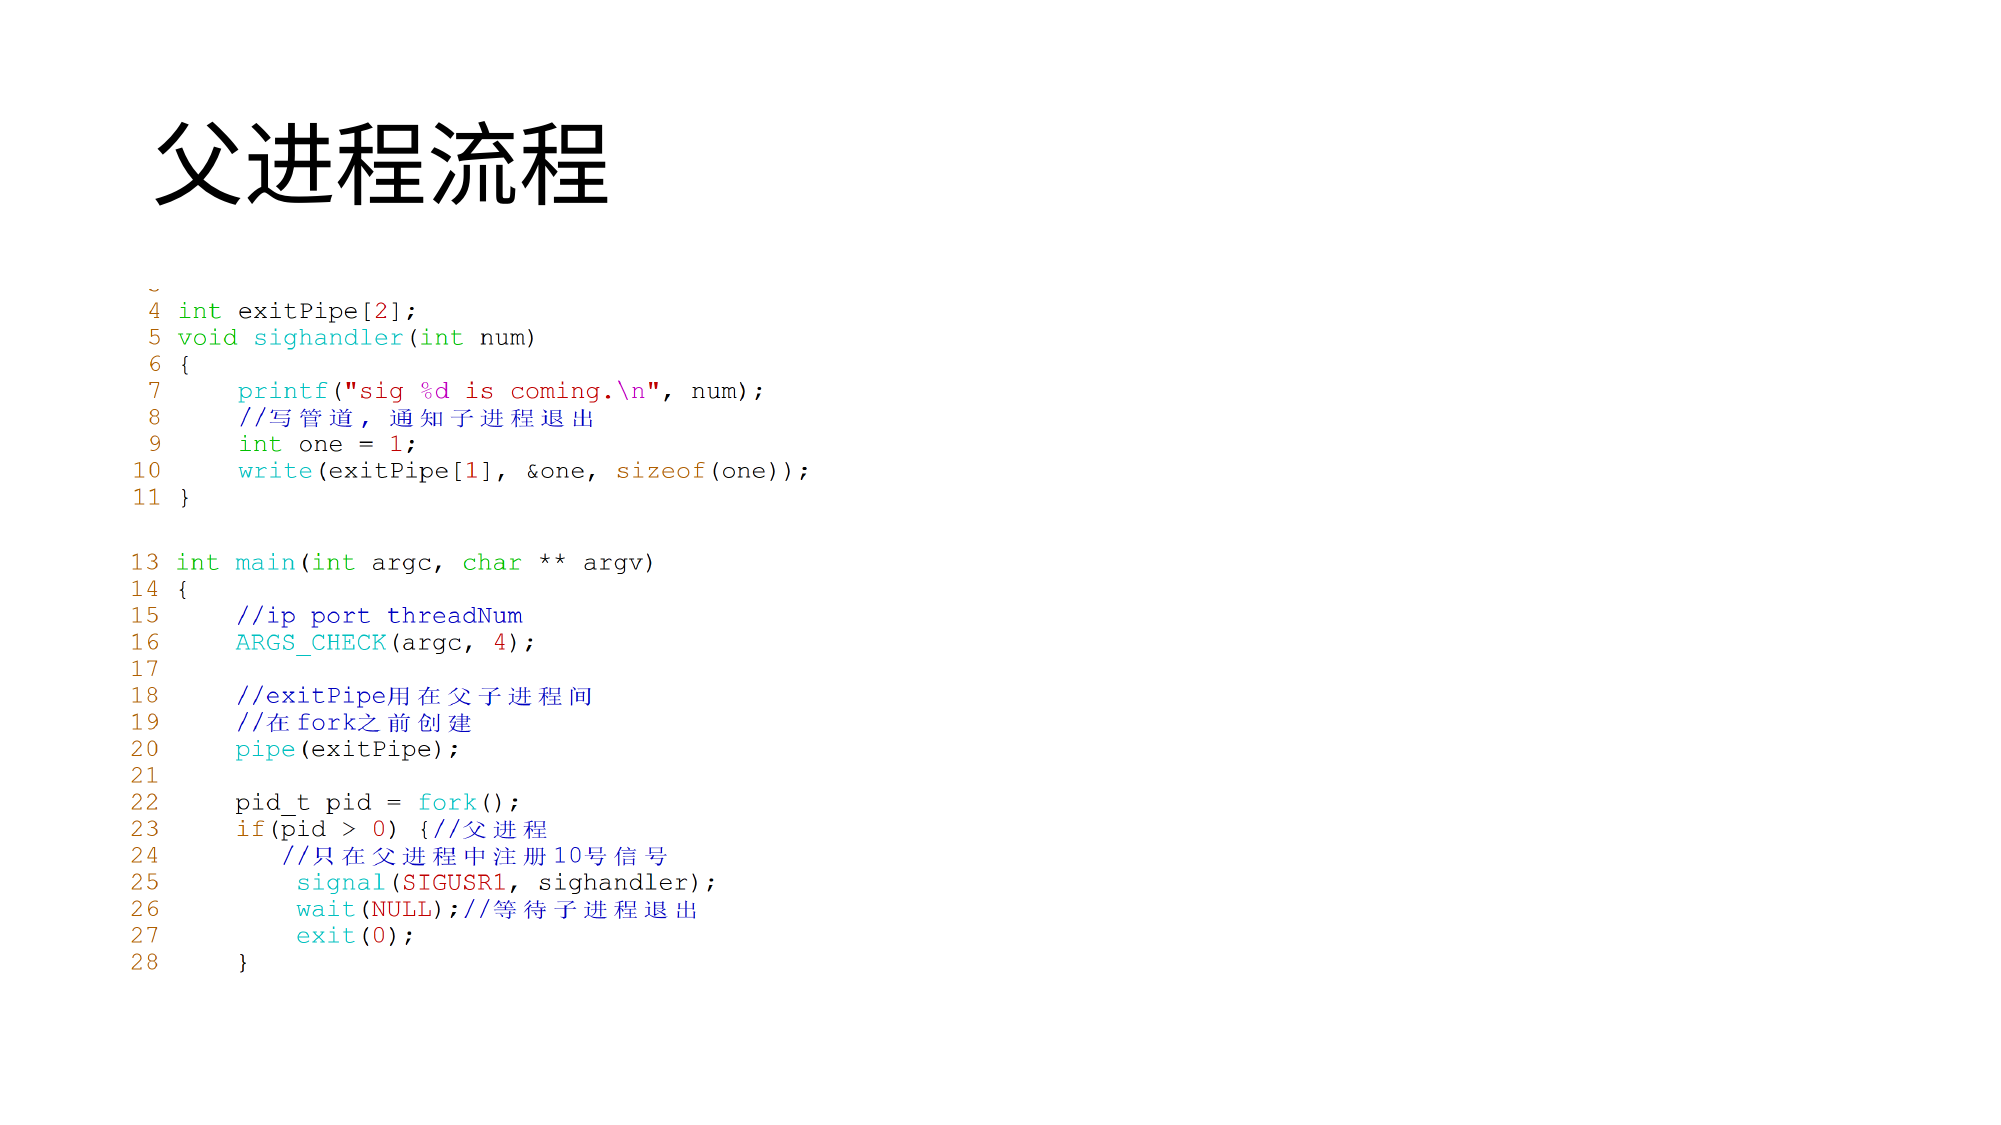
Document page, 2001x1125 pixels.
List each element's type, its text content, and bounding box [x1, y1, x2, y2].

picture [126, 289, 866, 514]
title 父进程流程 [137, 59, 1863, 278]
picture [119, 544, 788, 979]
